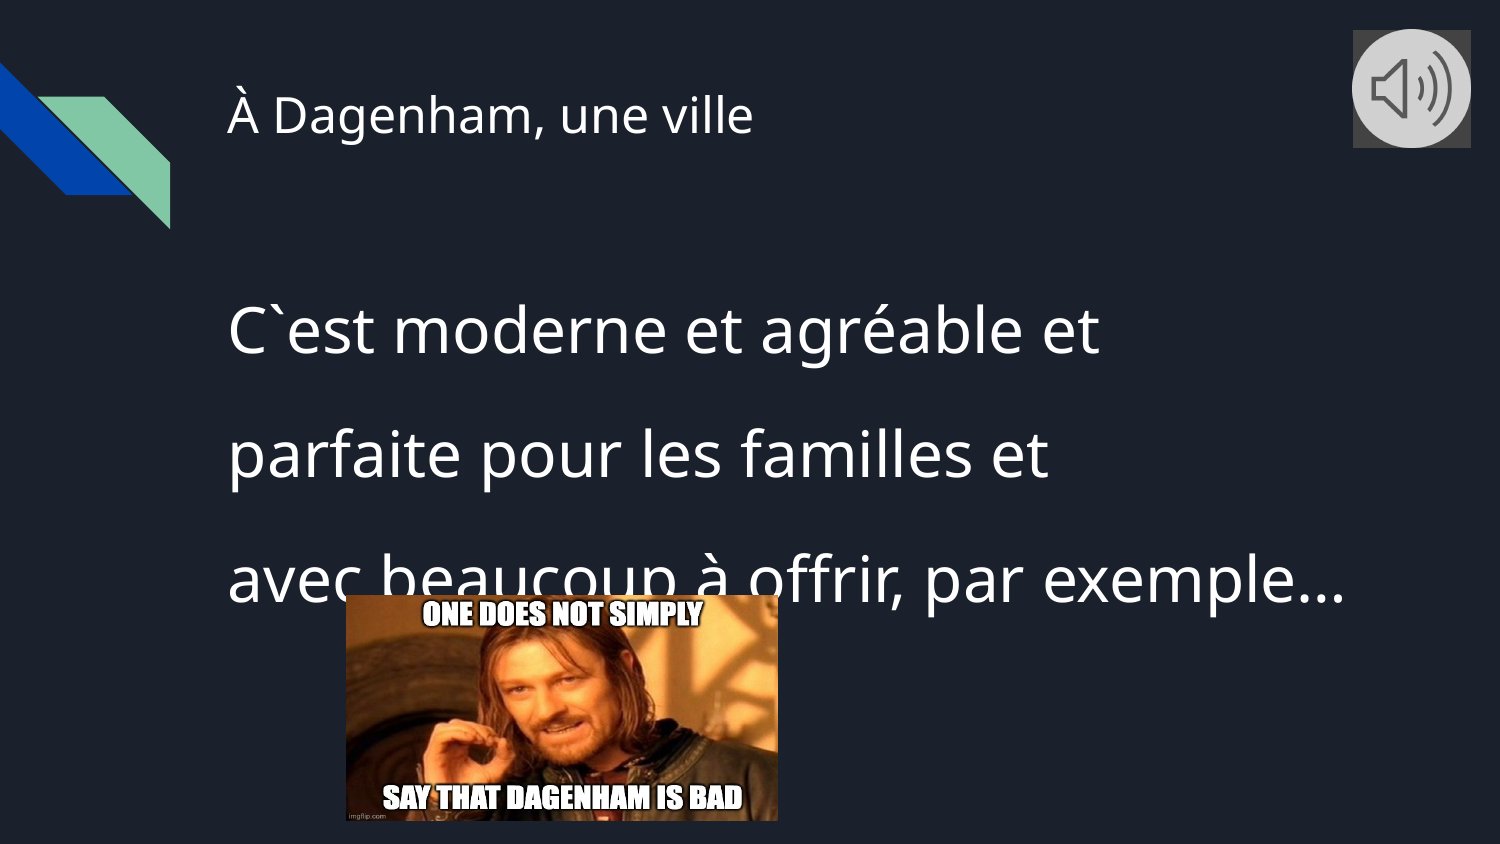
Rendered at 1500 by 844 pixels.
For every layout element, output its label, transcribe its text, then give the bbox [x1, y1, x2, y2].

picture [345, 595, 779, 821]
list C`est moderne et agréable et parfaite pour les familles et avec beaucoup à offrir, par exemple… [212, 257, 1368, 735]
title À Dagenham, une ville [212, 64, 1368, 215]
picture [1351, 28, 1472, 149]
